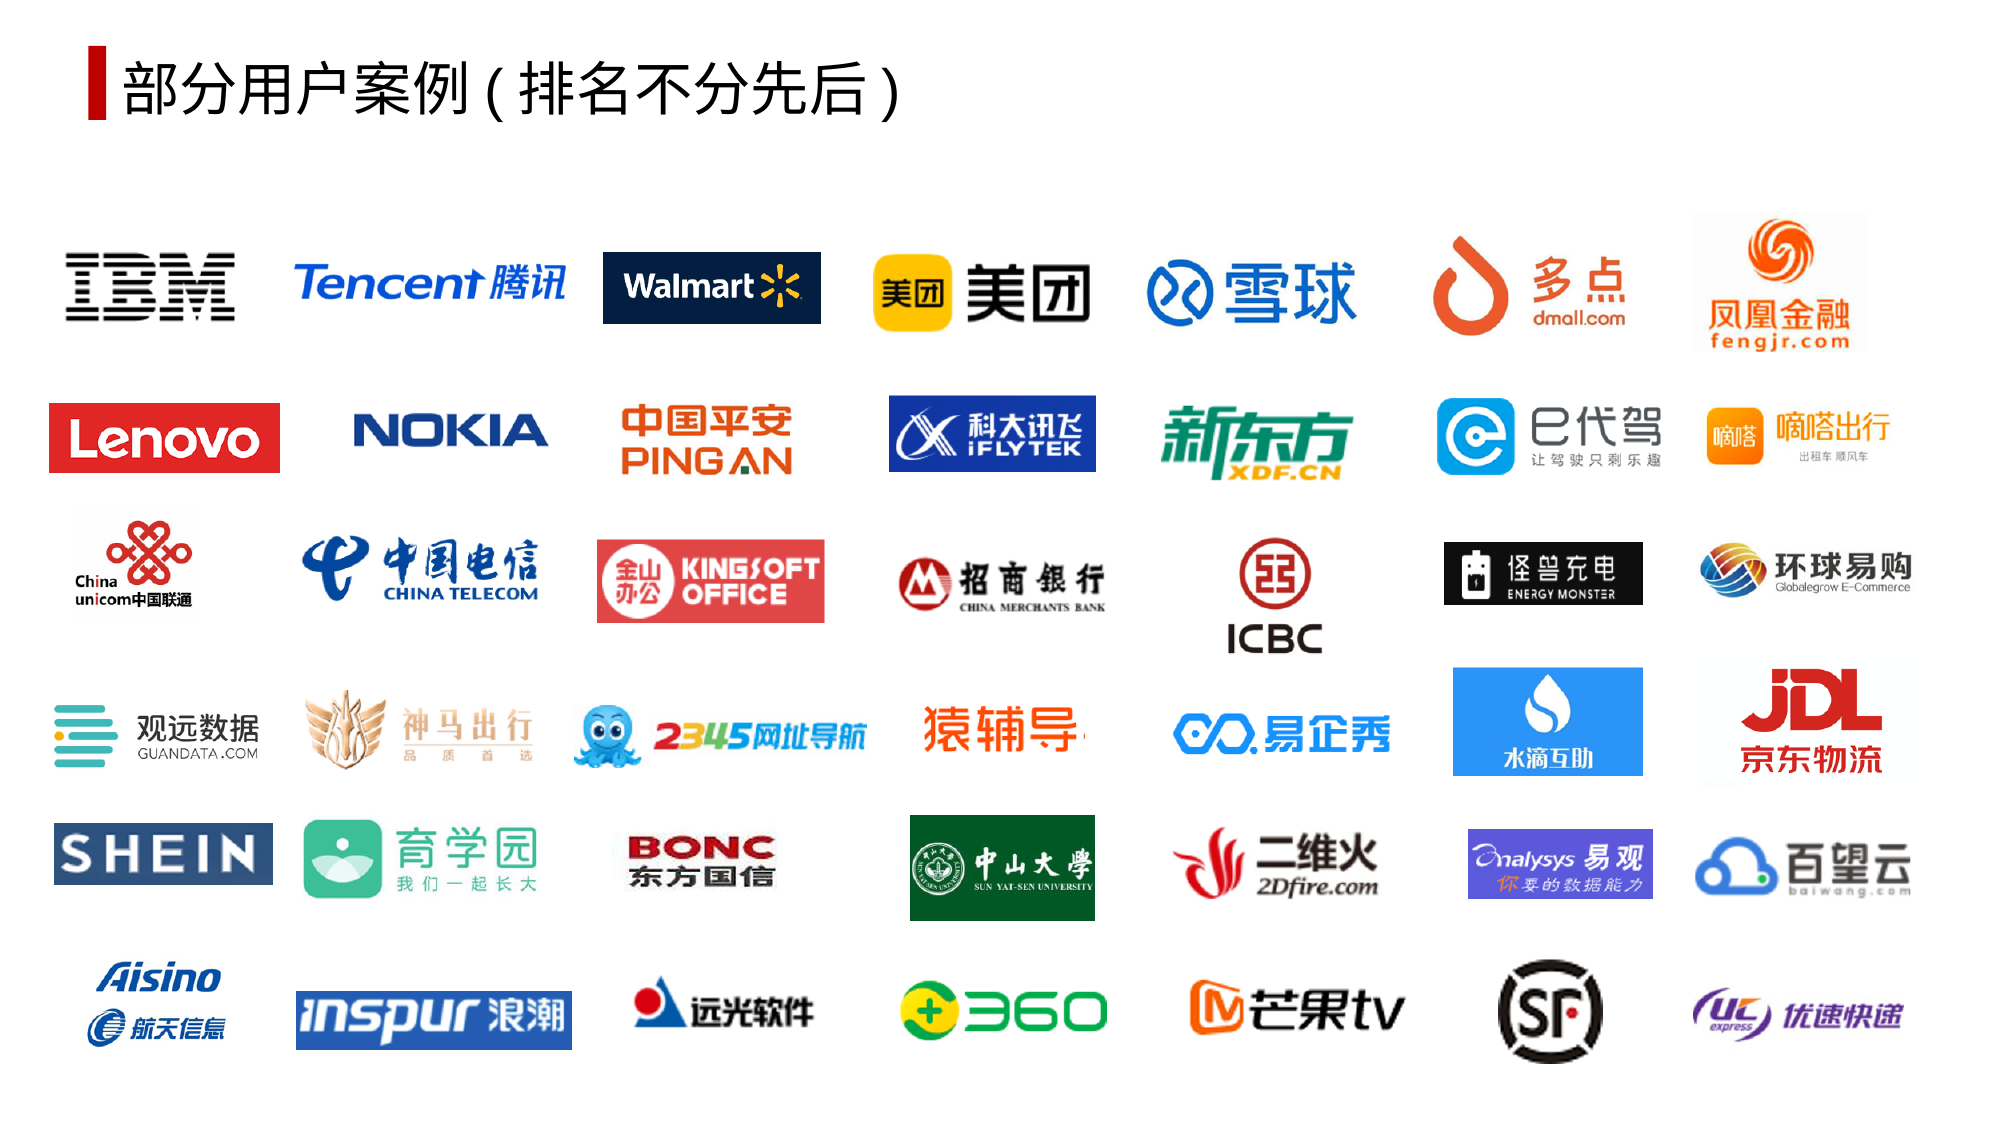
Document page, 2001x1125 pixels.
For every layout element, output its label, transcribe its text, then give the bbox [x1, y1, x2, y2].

picture [36, 208, 1945, 1072]
text_box [88, 45, 107, 120]
title 部分用户案例(排名不分先后) [106, 53, 1832, 151]
